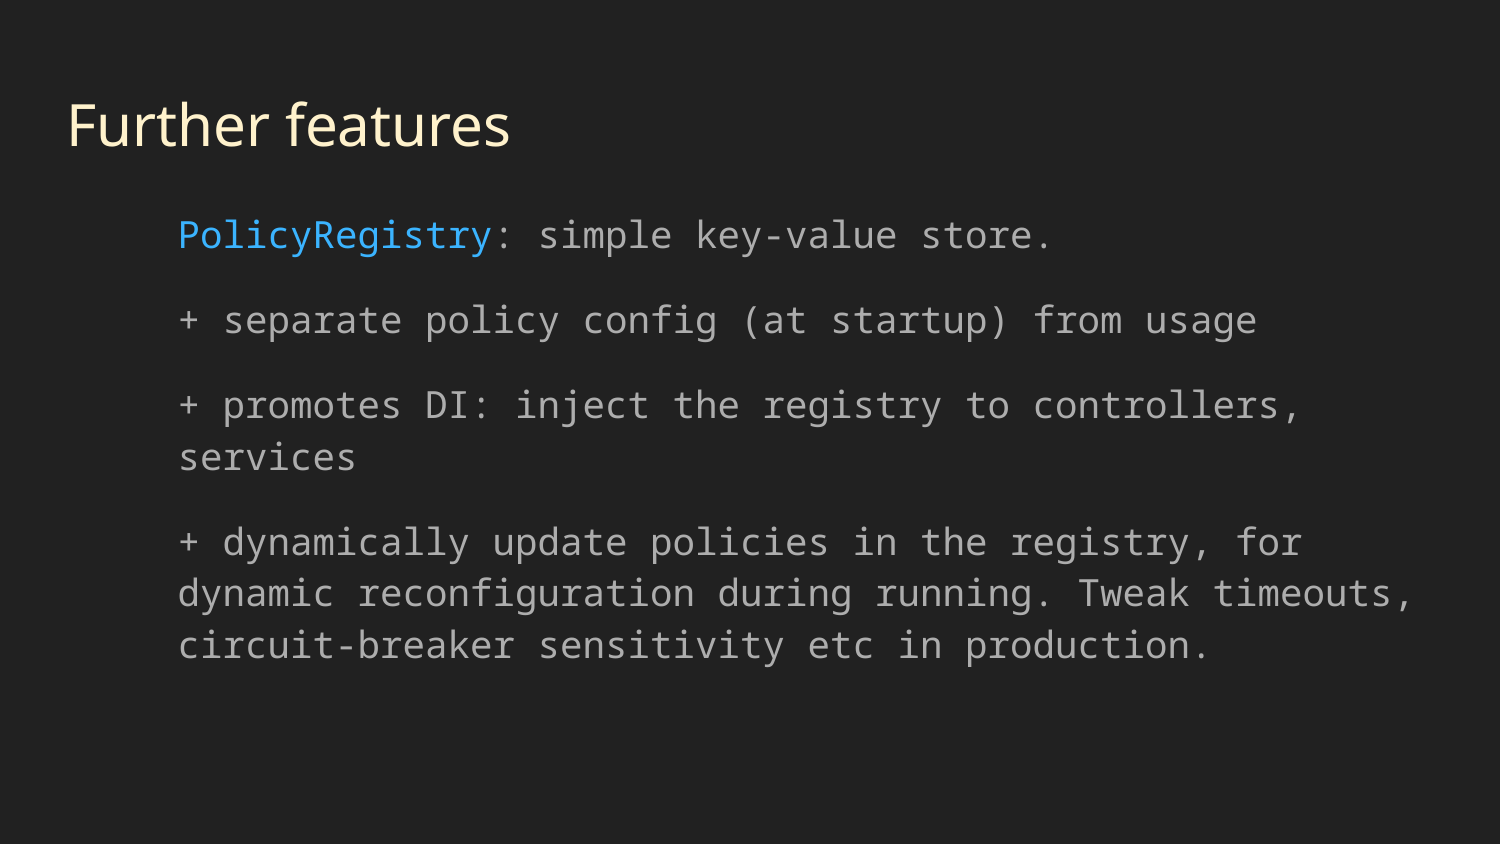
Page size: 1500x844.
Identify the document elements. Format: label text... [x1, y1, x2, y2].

list PolicyRegistry: simple key-value store. + separate policy config (at startup) from usage + promotes DI: inject the registry to controllers, services + dynamically update policies in the registry, for dynamic reconfiguration during running. Tweak timeouts, circuit-breaker sensitivity etc in production. [162, 189, 1449, 750]
title Further features [51, 72, 1449, 167]
